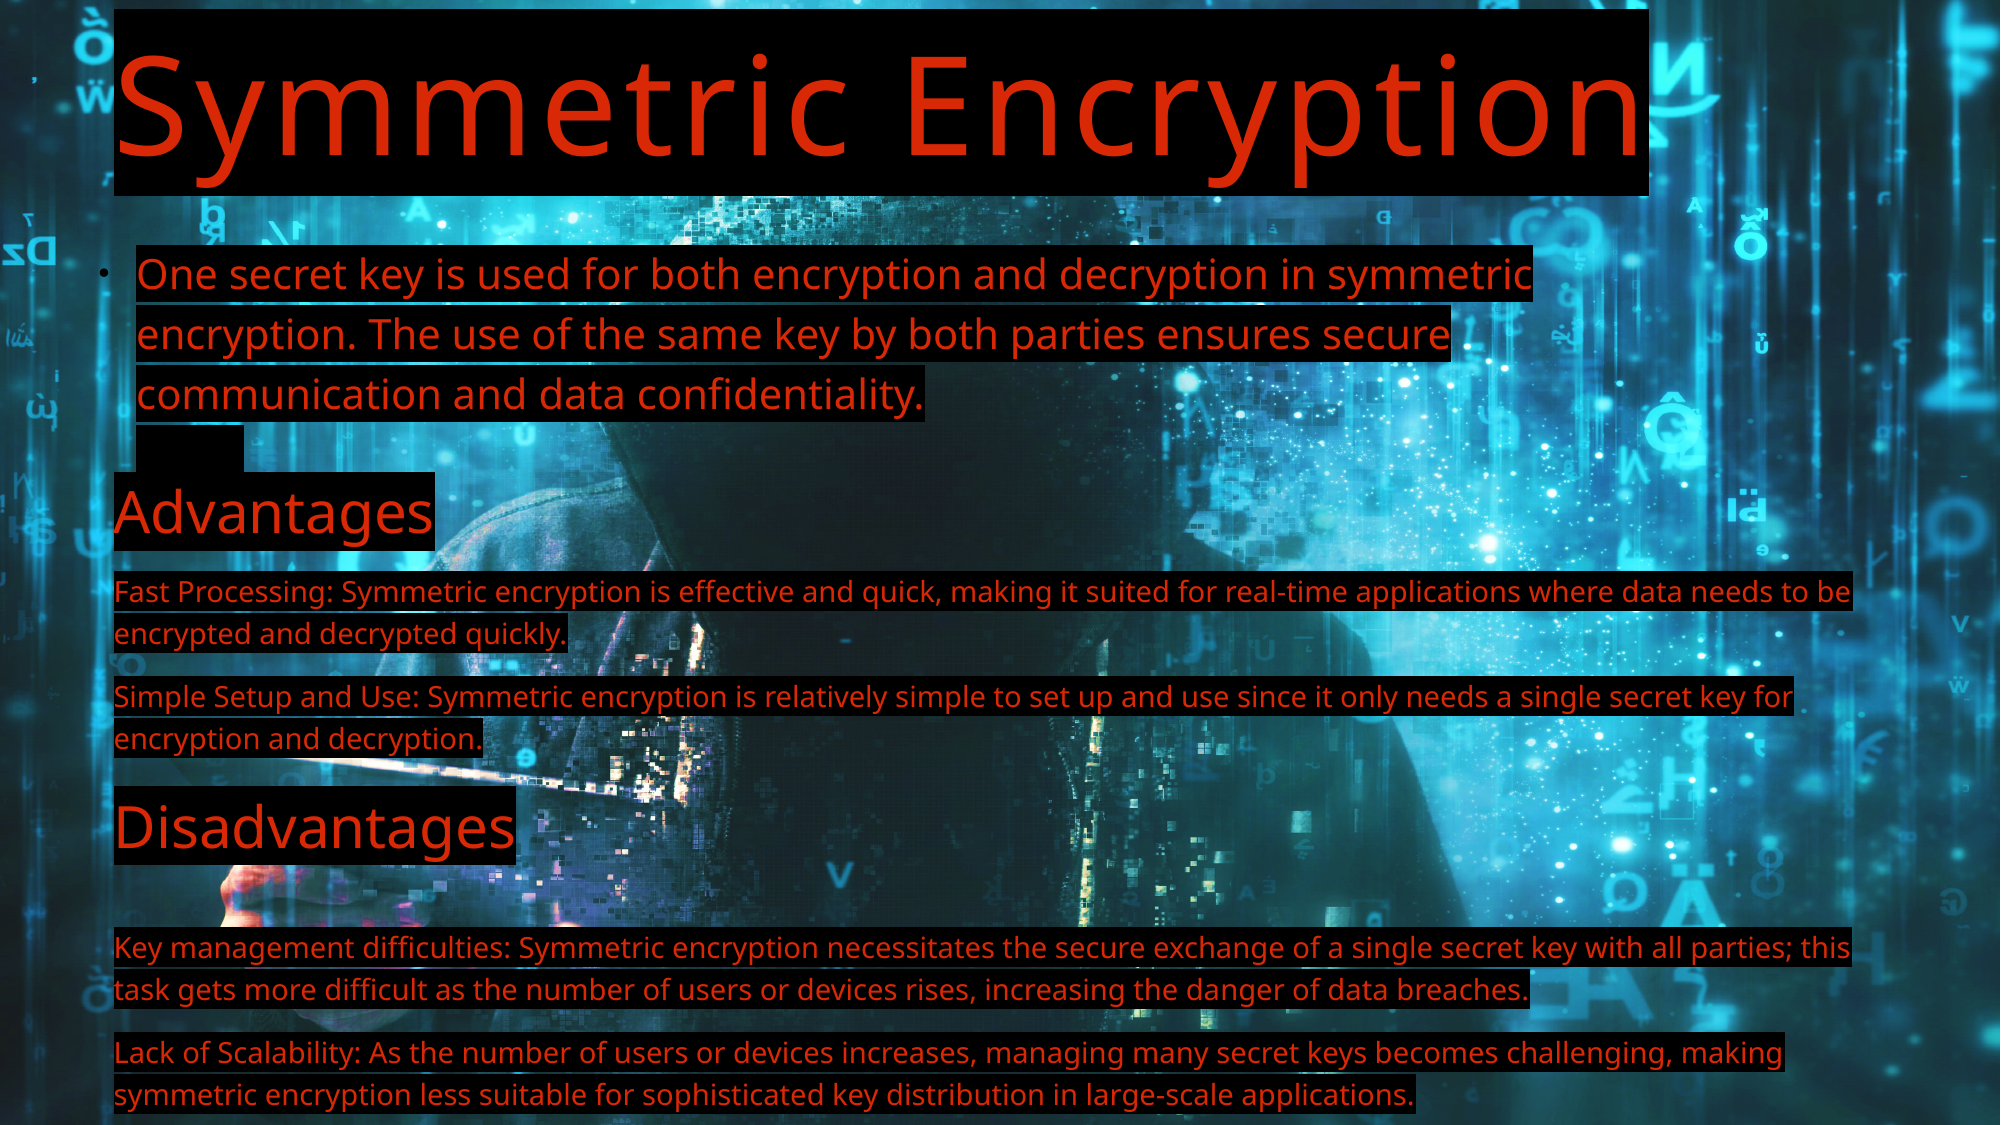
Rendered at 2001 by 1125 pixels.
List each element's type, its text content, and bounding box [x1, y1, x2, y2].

title Symmetric Encryption [98, 10, 1957, 356]
list One secret key is used for both encryption and decryption in symmetric encryption. The use of the same key by both parties ensures secure communication and data confidentiality. [83, 230, 1667, 477]
text_box Advantages Fast Processing: Symmetric encryption is effective and quick, making it suited for real-time applications where data needs to be encrypted and decrypted quickly. Simple Setup and Use: Symmetric encryption is relatively simple to set up and use since it only needs a single secret key for encryption and decryption. Disadvantages Key management difficulties: Symmetric encryption necessitates the secure exchange of a single secret key with all parties; this task gets more difficult as the number of users or devices rises, increasing the danger of data breaches. Lack of Scalability: As the number of users or devices increases, managing many secret keys becomes challenging, making symmetric encryption less suitable for sophisticated key distribution in large-scale applications. [98, 454, 1902, 1125]
